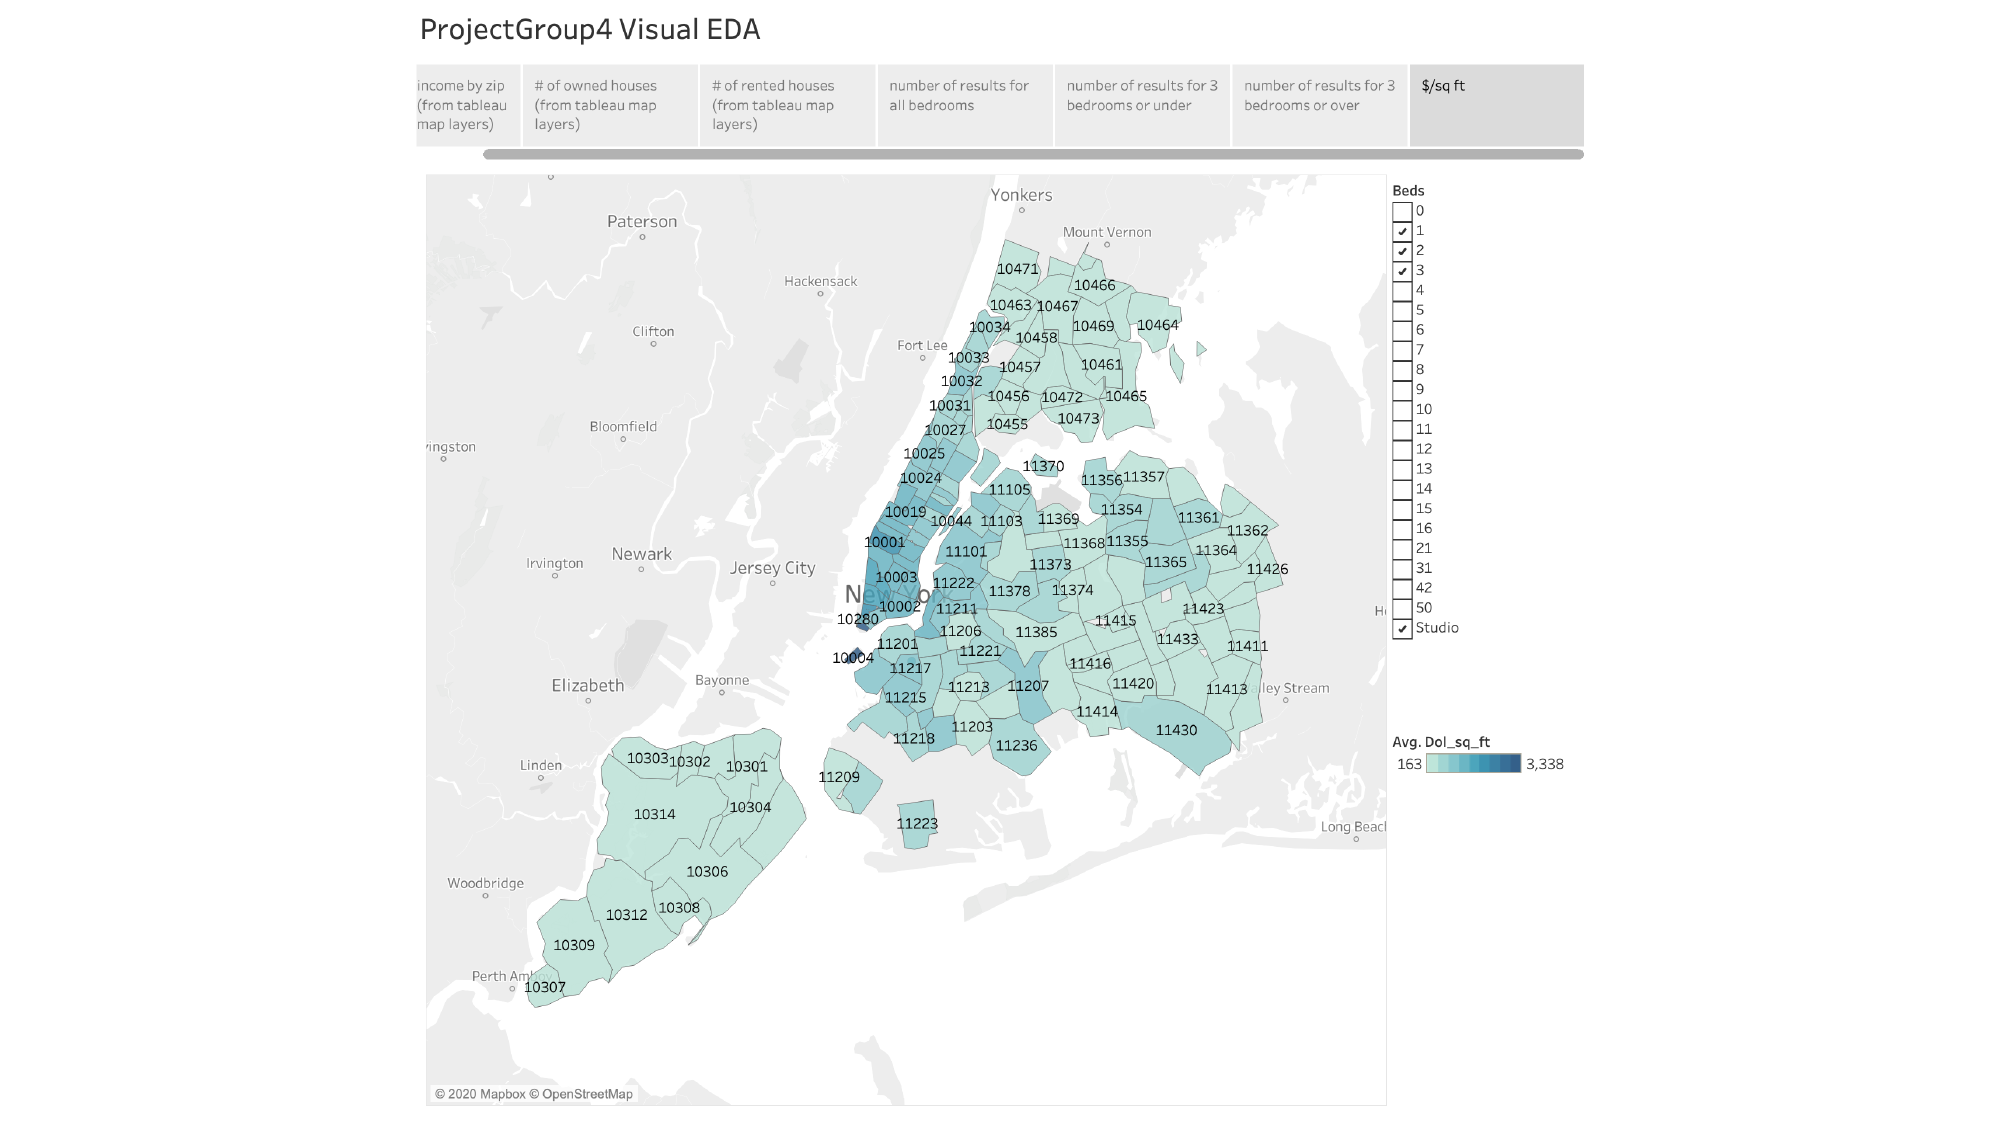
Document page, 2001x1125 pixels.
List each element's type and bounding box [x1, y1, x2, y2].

picture [407, 0, 1593, 1125]
